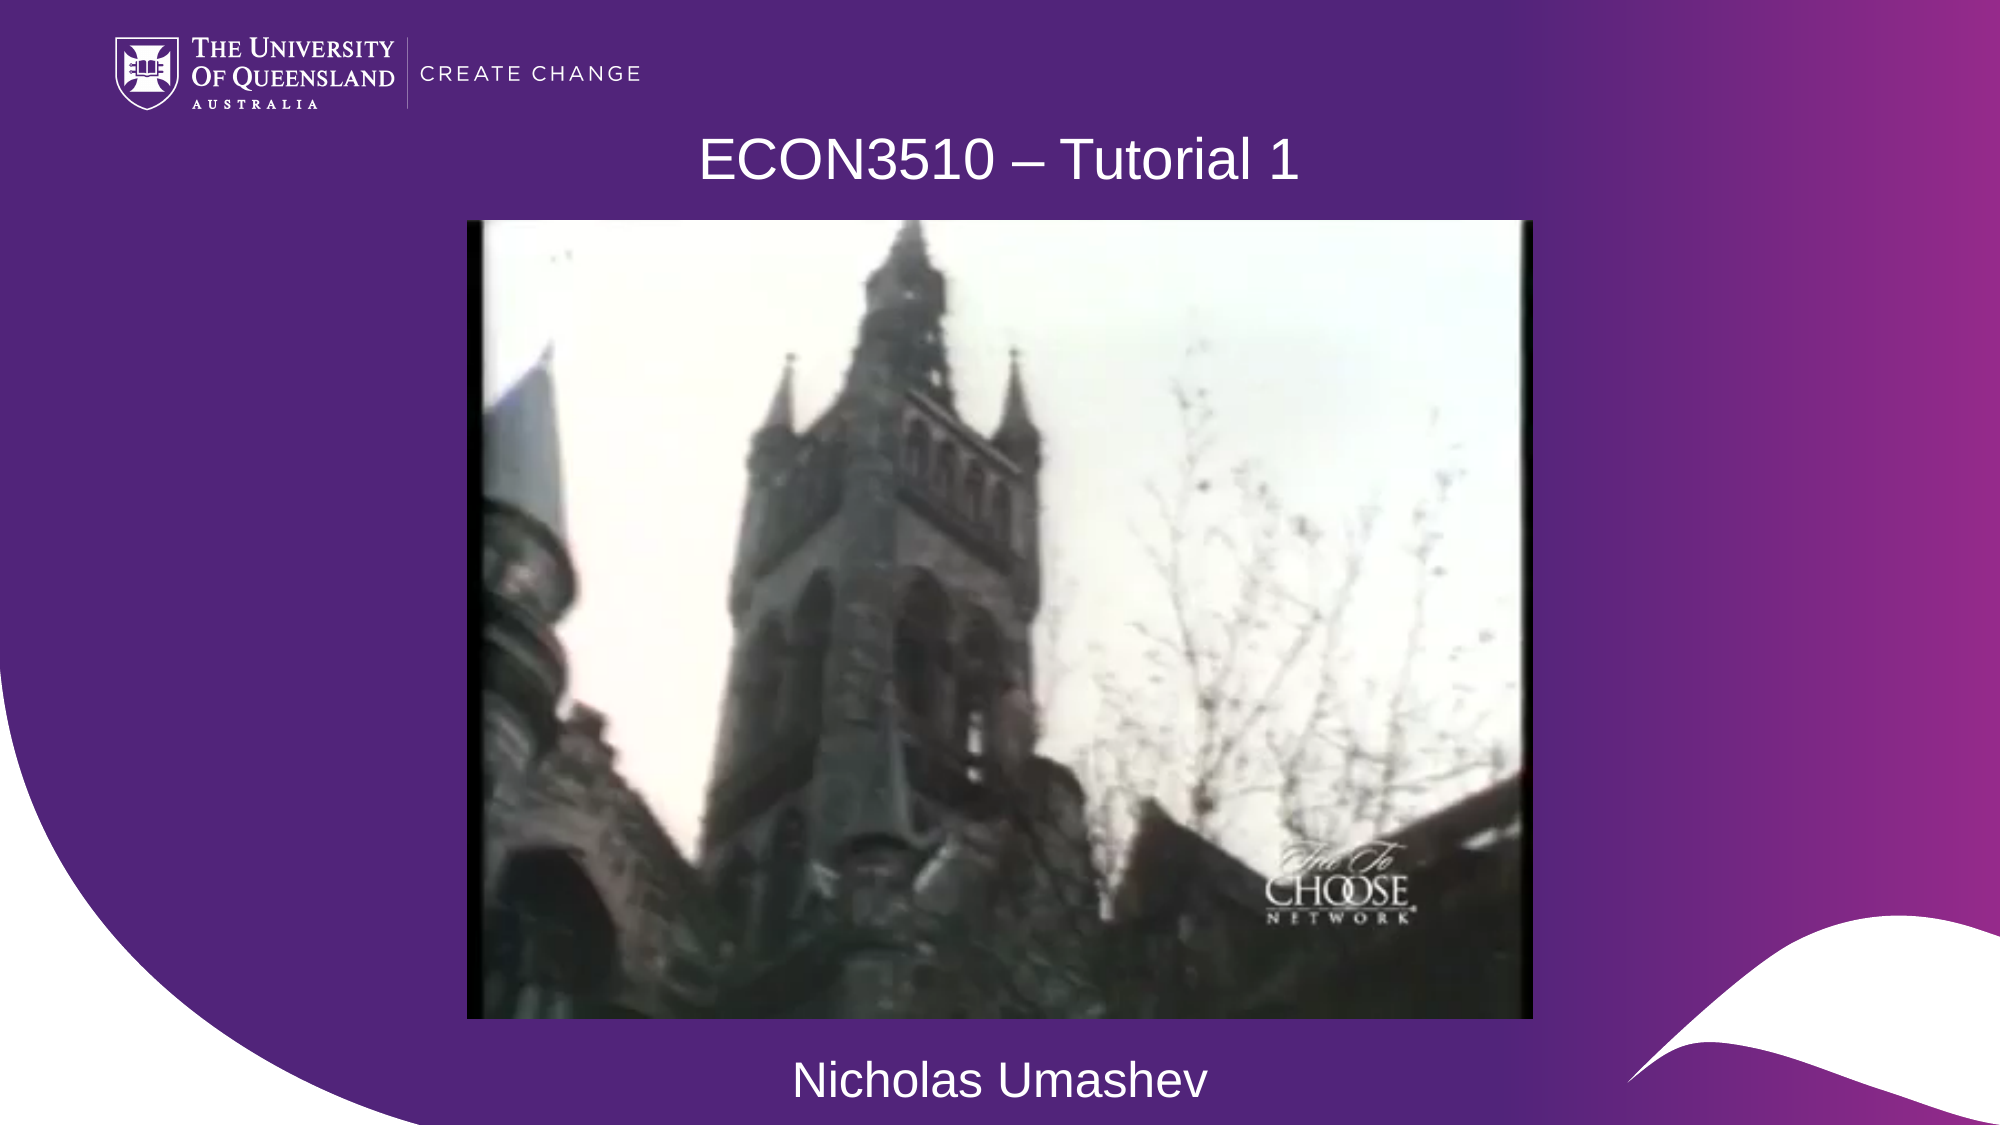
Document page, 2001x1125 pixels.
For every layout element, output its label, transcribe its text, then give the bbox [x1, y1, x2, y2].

picture [114, 34, 640, 112]
text_box Nicholas Umashev [689, 1040, 1311, 1116]
title ECON3510 – Tutorial 1 [119, 84, 1881, 191]
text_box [467, 219, 1533, 1020]
